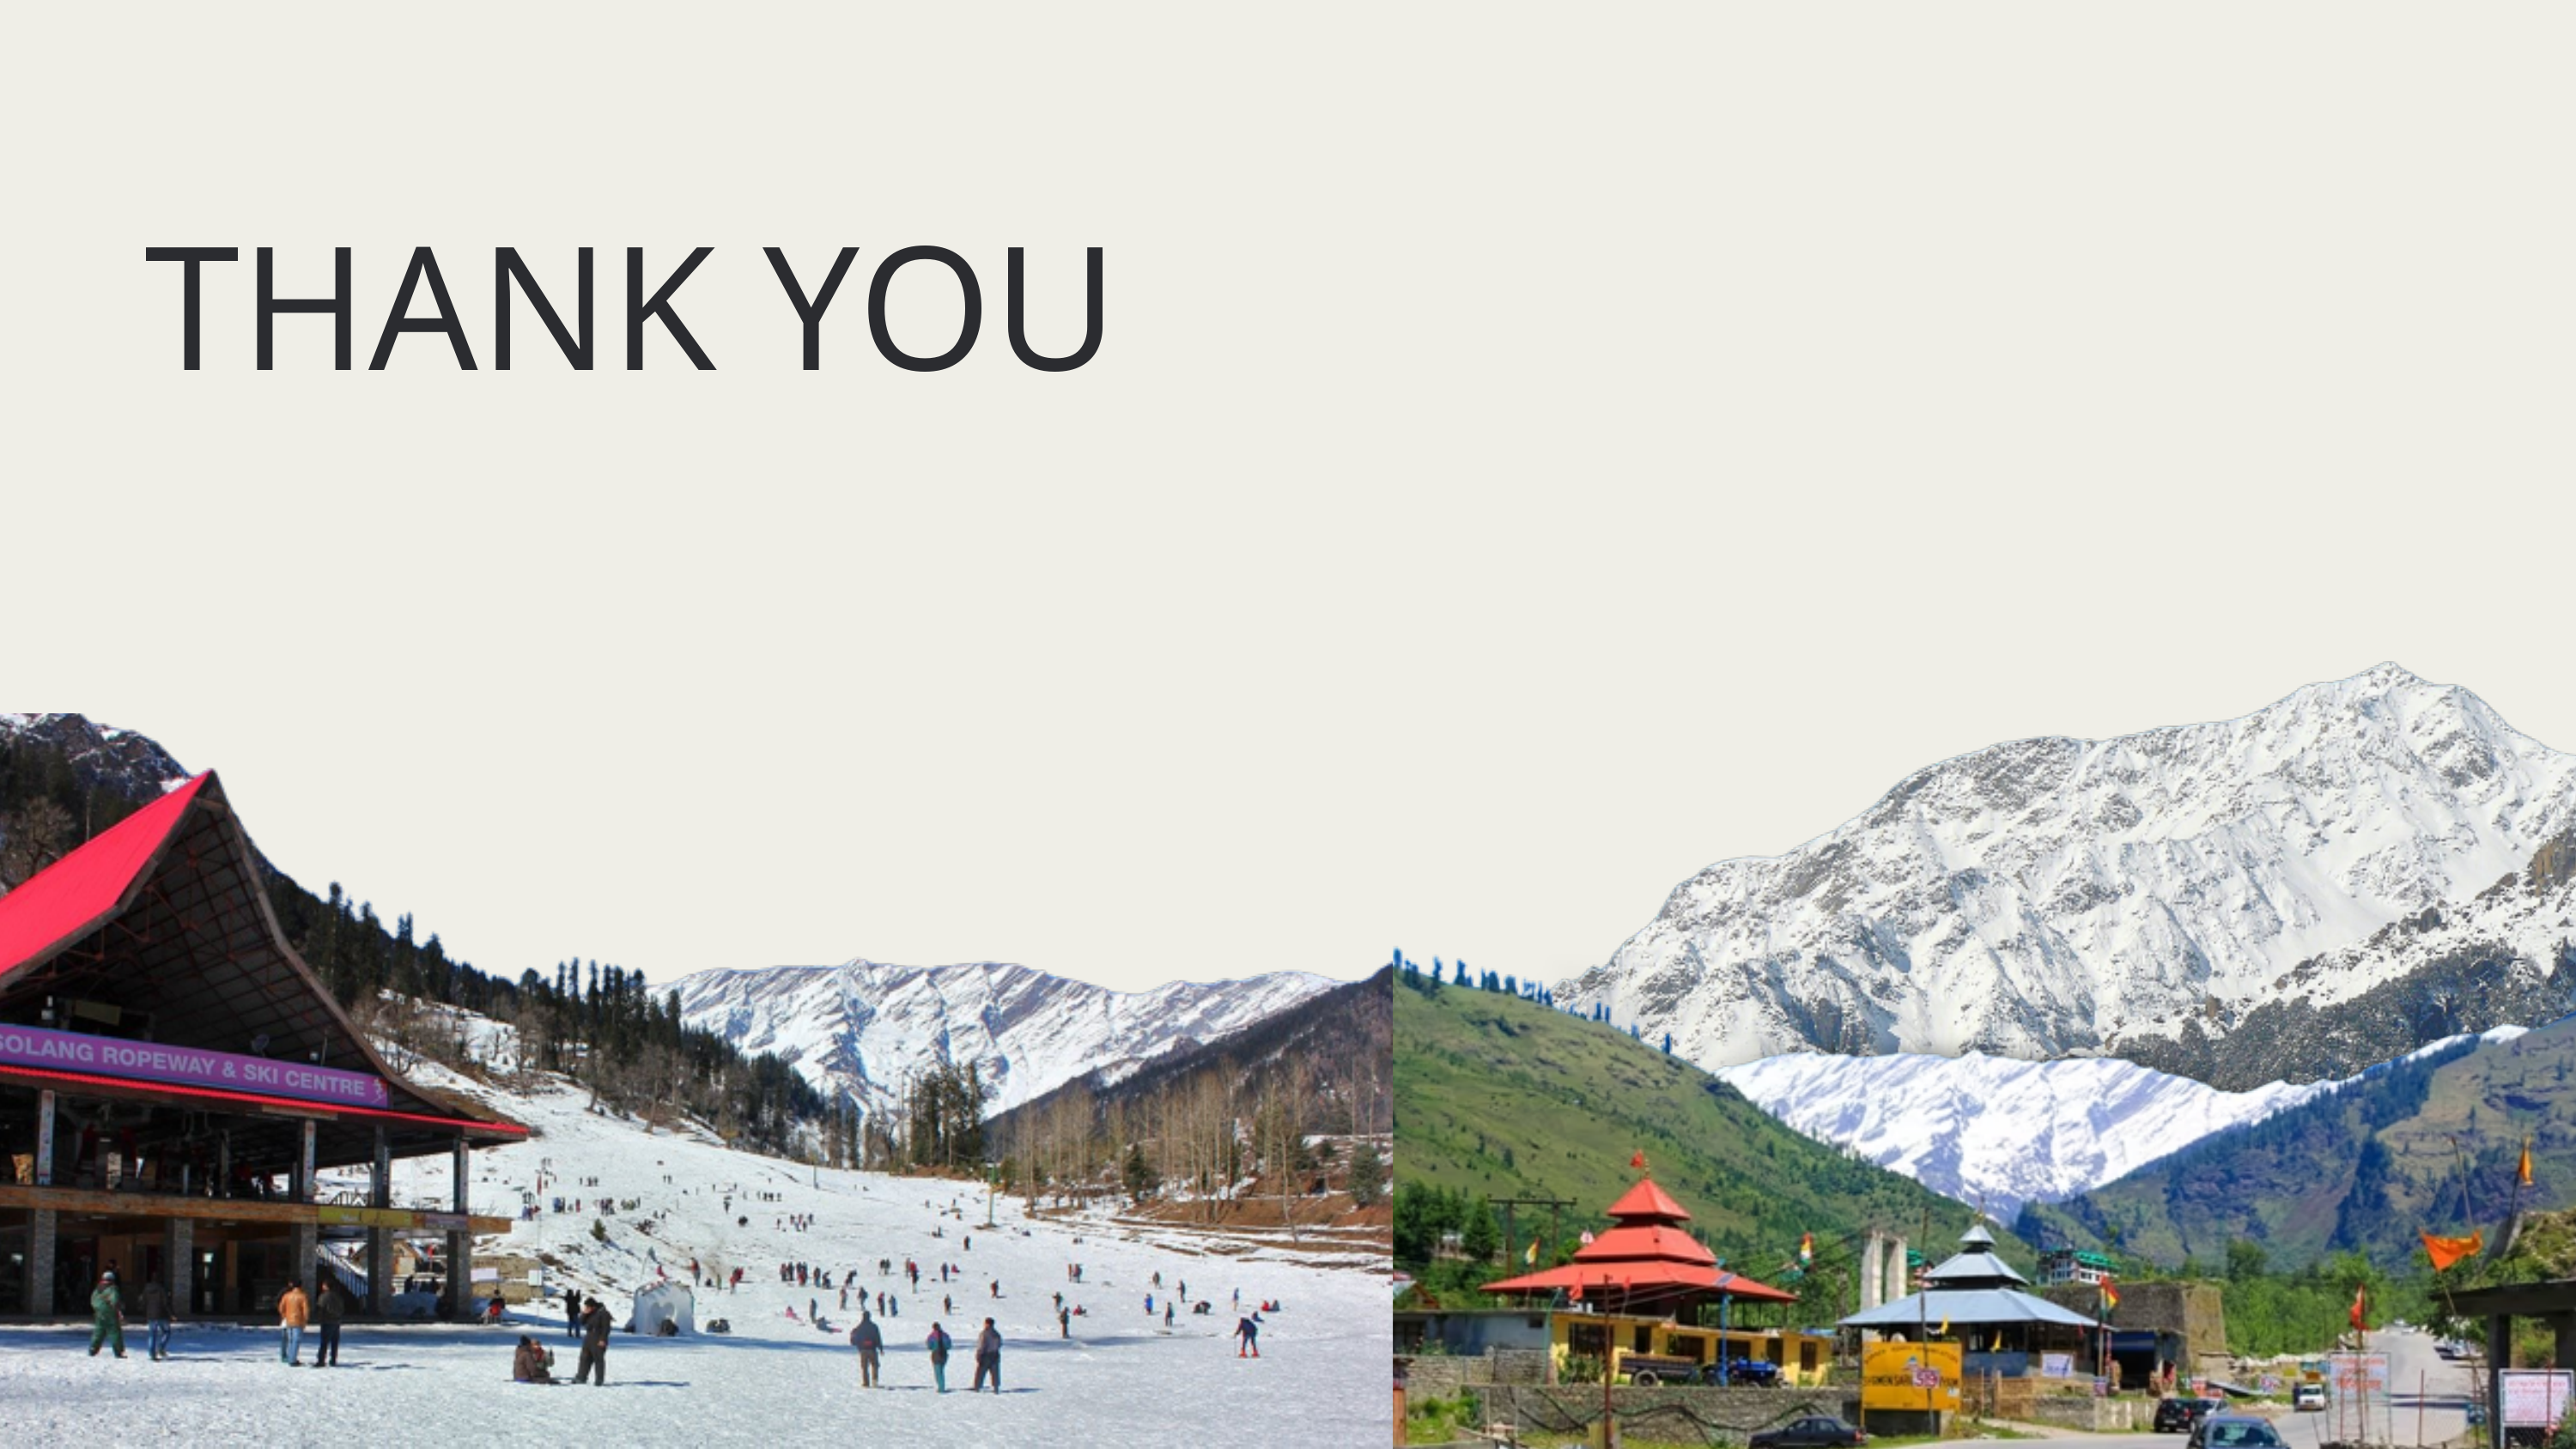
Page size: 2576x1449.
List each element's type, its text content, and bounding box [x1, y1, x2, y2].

text_box [0, 713, 1394, 1449]
text_box [1394, 823, 2576, 1449]
text_box THANK YOU [144, 248, 2233, 629]
text_box [1426, 487, 2576, 823]
